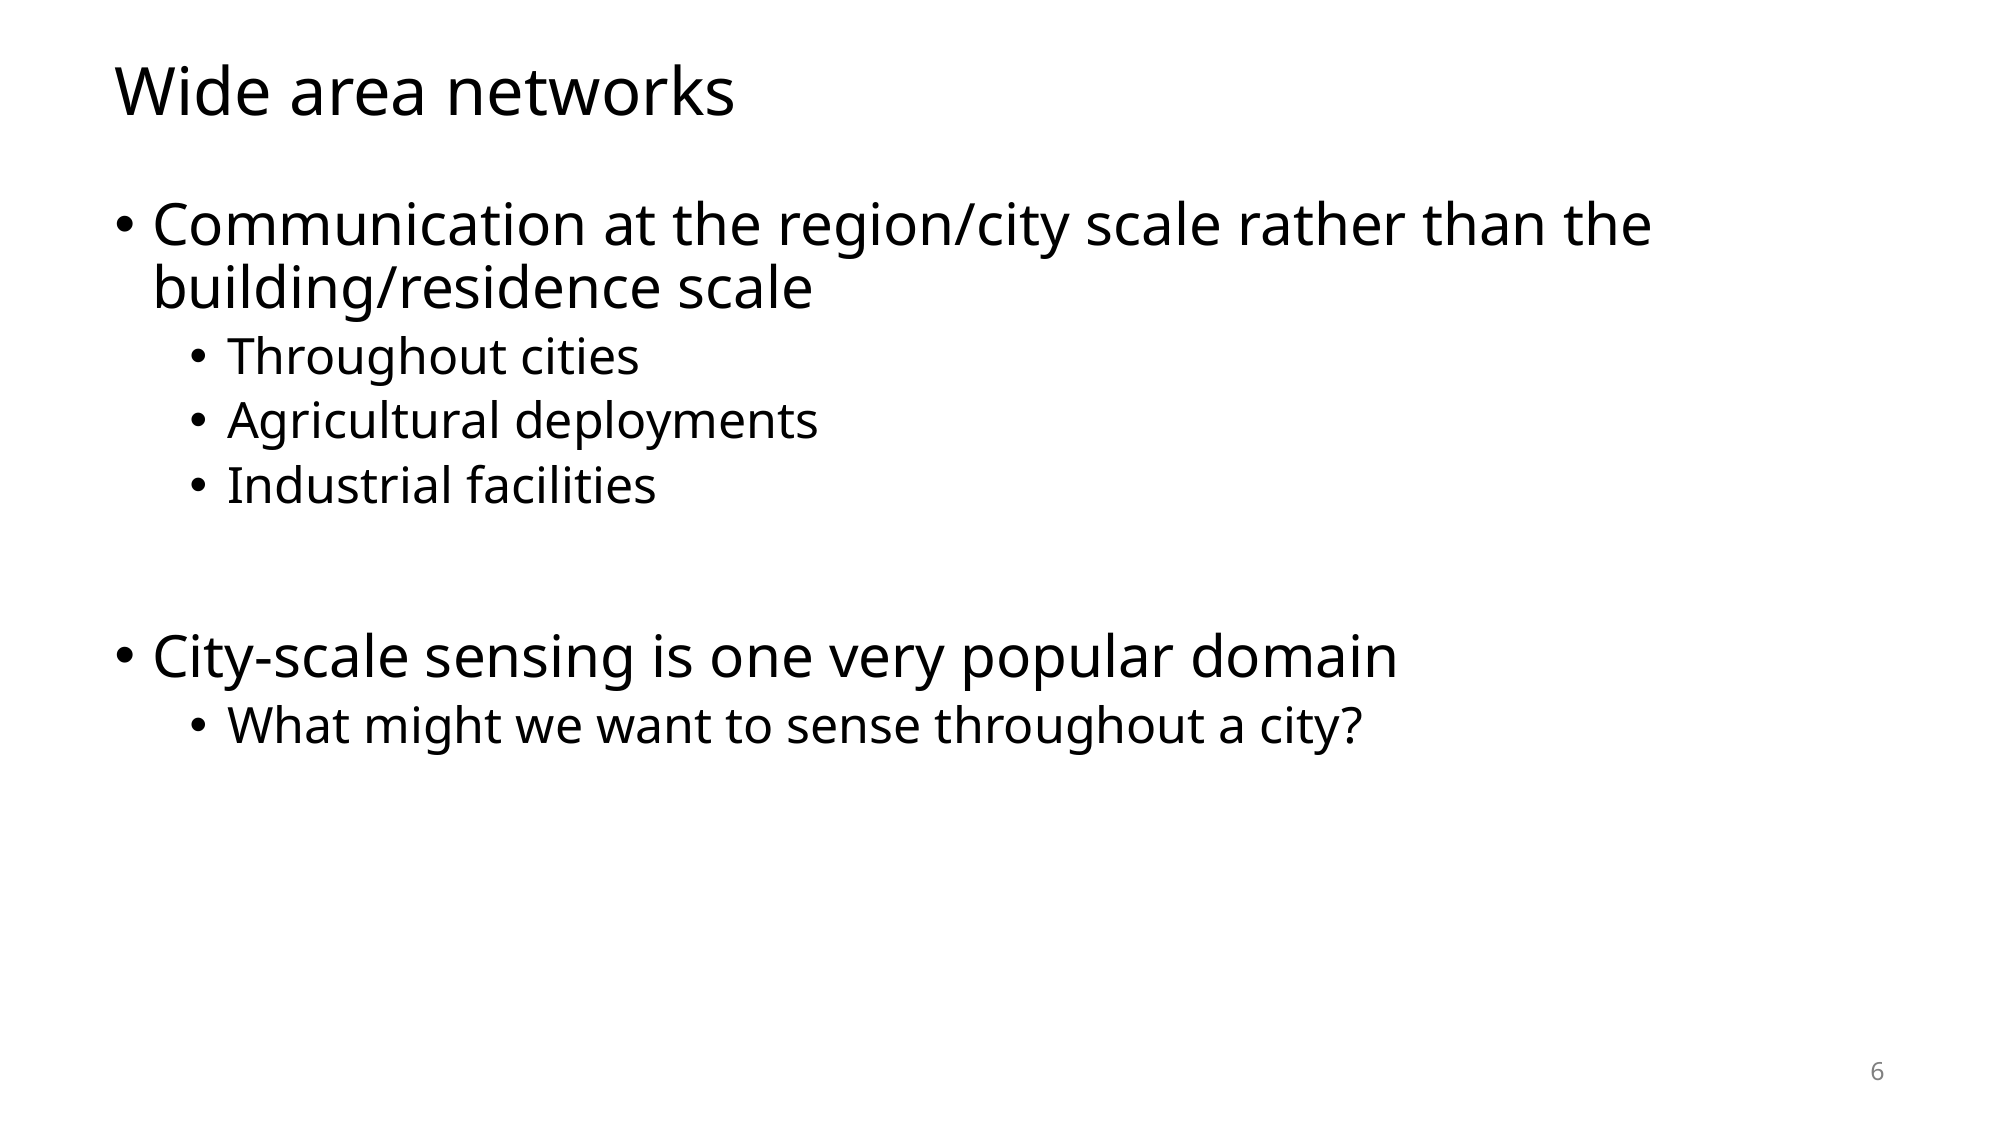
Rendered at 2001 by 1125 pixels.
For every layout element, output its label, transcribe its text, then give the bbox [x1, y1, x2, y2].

list Communication at the region/city scale rather than the building/residence scale Throughout cities Agricultural deployments Industrial facilities City-scale sensing is one very popular domain What might we want to sense throughout a city? [99, 187, 1900, 1013]
title Wide area networks [99, 37, 1900, 150]
slide_number 6 [1749, 1042, 1900, 1103]
